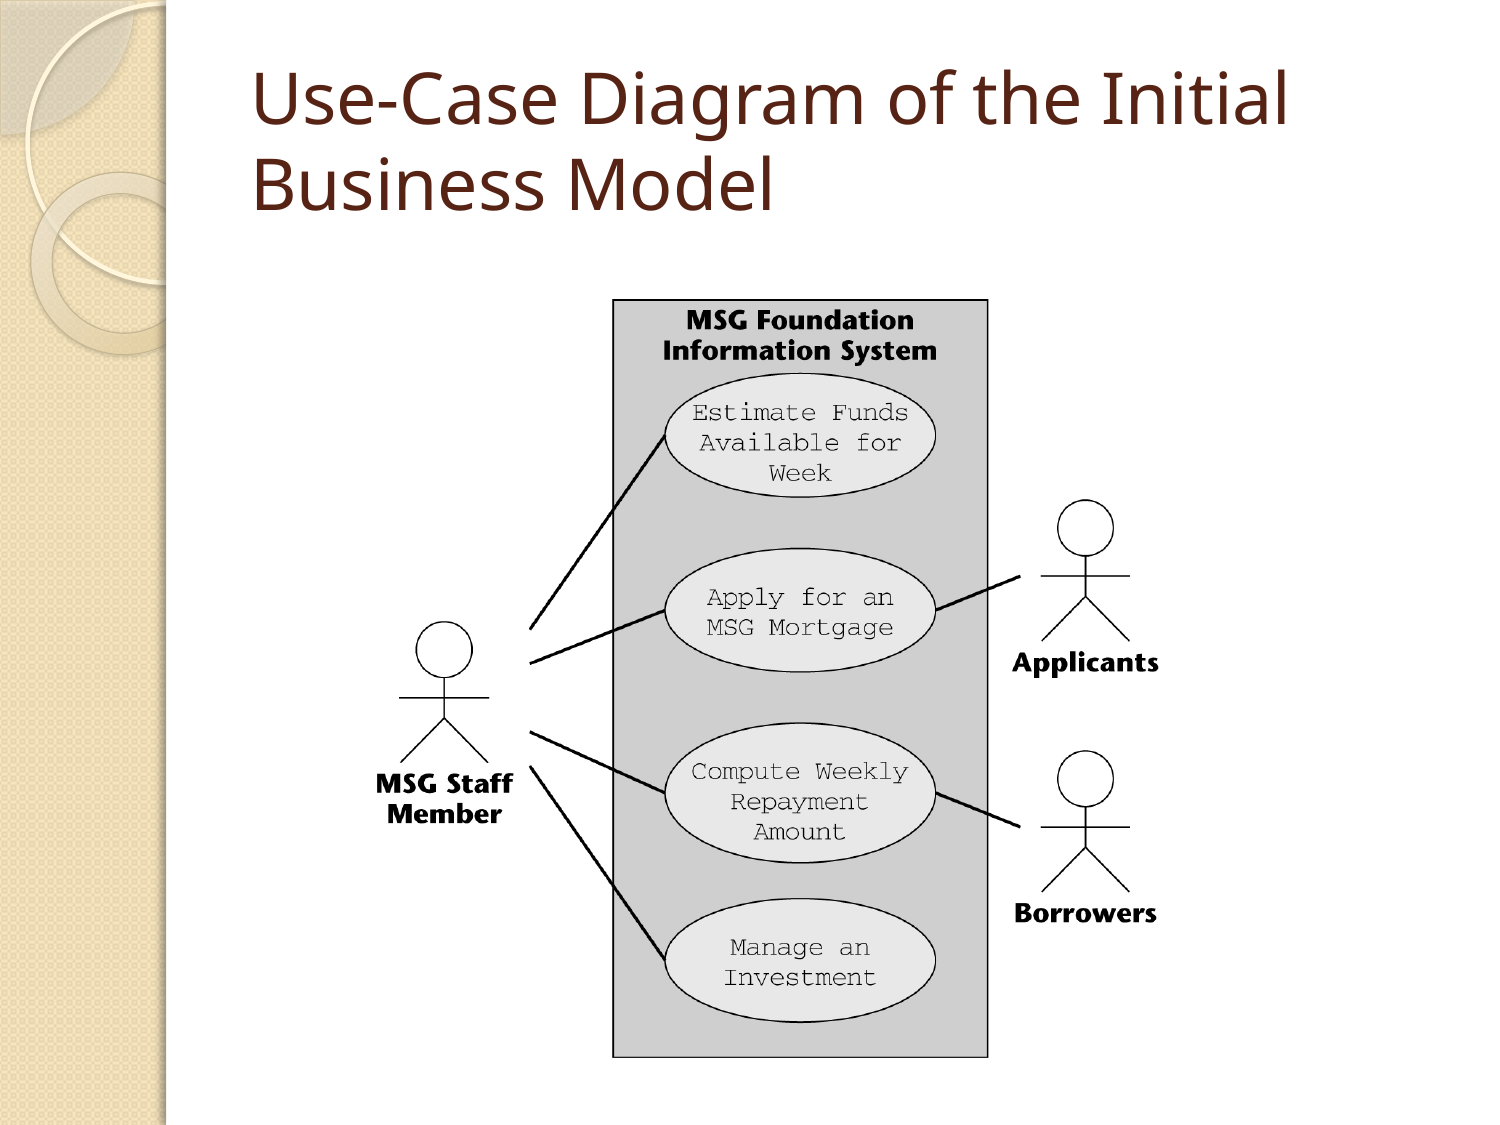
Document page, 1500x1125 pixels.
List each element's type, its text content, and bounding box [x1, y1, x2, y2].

title Use-Case Diagram of the Initial Business Model [235, 45, 1466, 233]
picture [374, 299, 1159, 1059]
